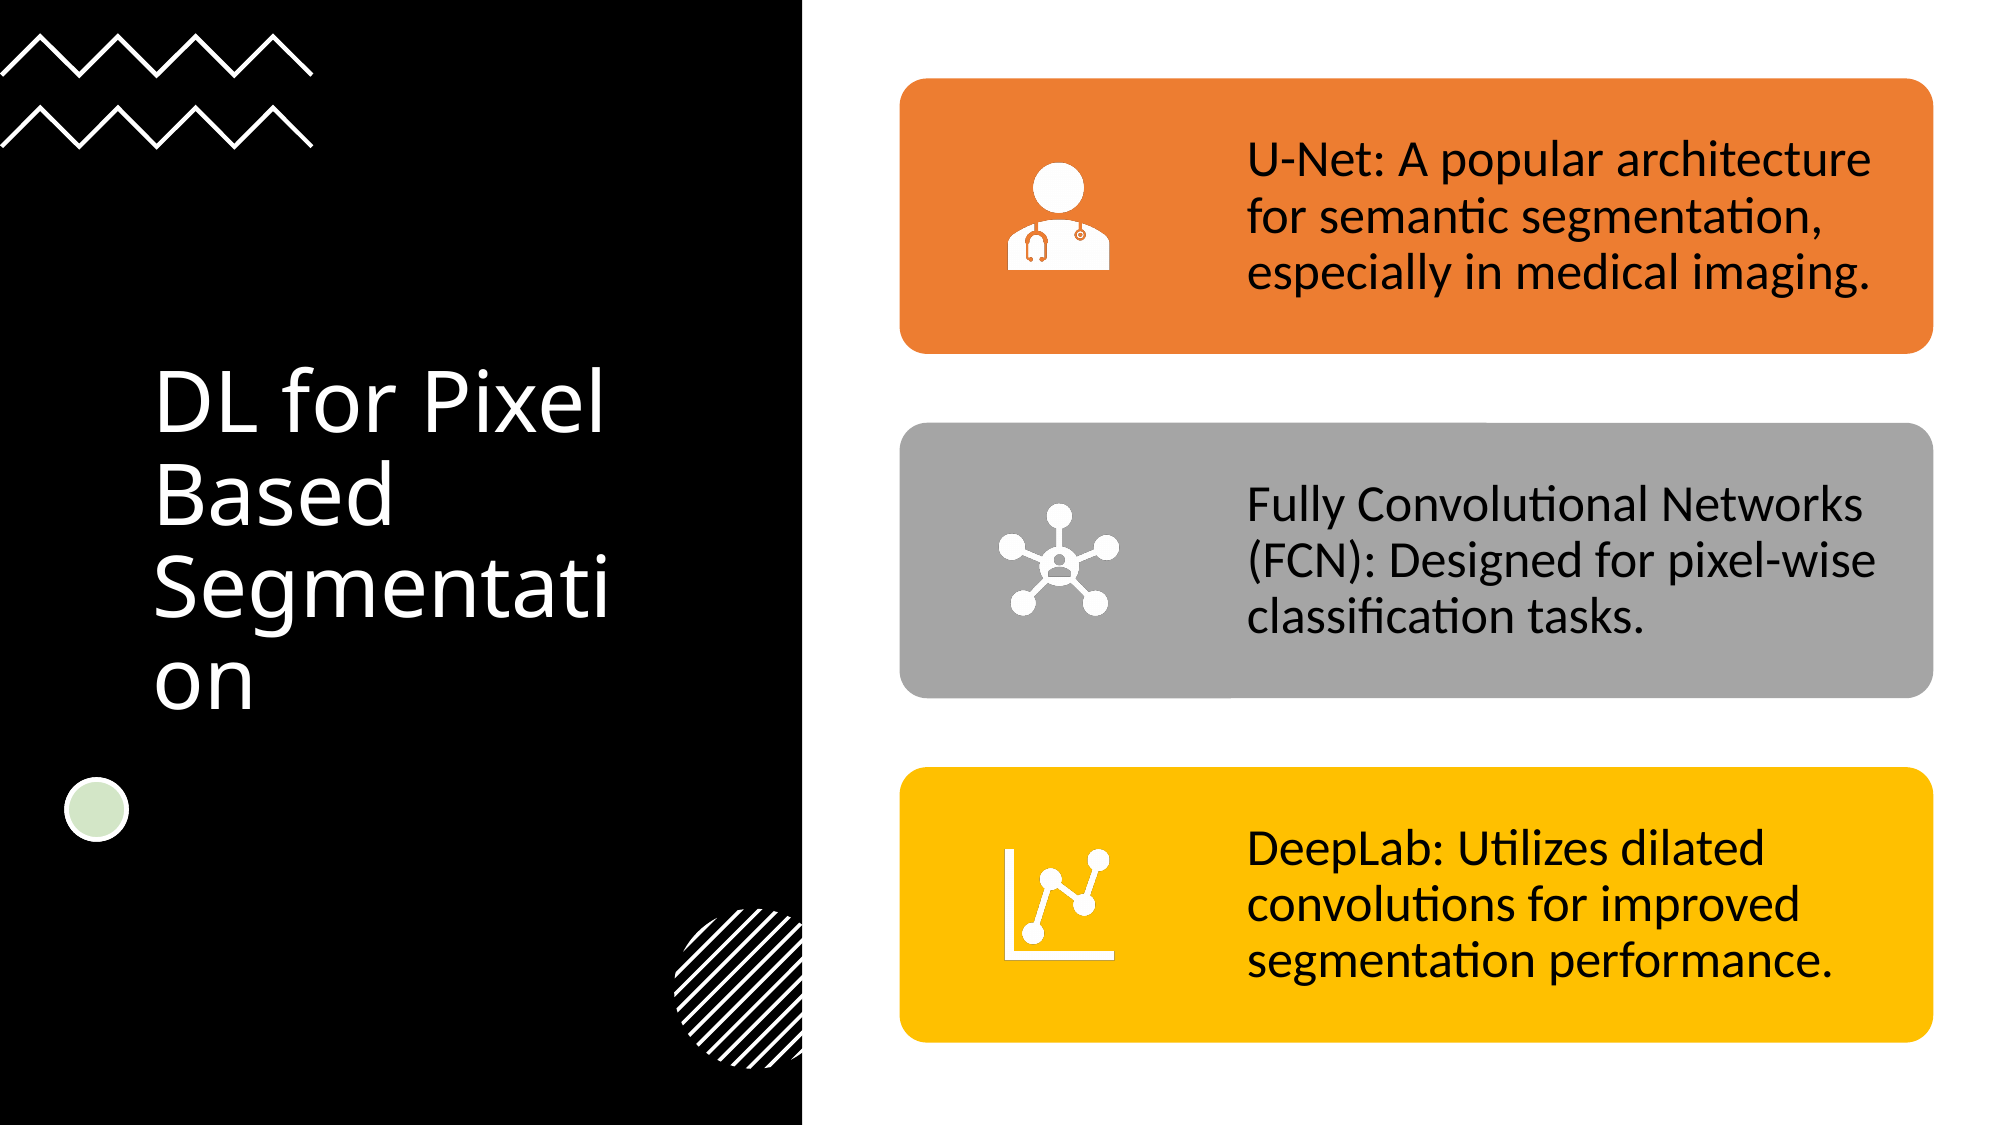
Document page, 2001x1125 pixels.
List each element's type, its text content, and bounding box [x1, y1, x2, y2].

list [899, 78, 1934, 1043]
text_box [0, 0, 803, 1125]
title DL for Pixel Based Segmentation [137, 196, 663, 892]
text_box [65, 778, 128, 841]
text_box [0, 33, 314, 150]
text_box [803, 0, 2000, 1125]
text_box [674, 908, 835, 1069]
